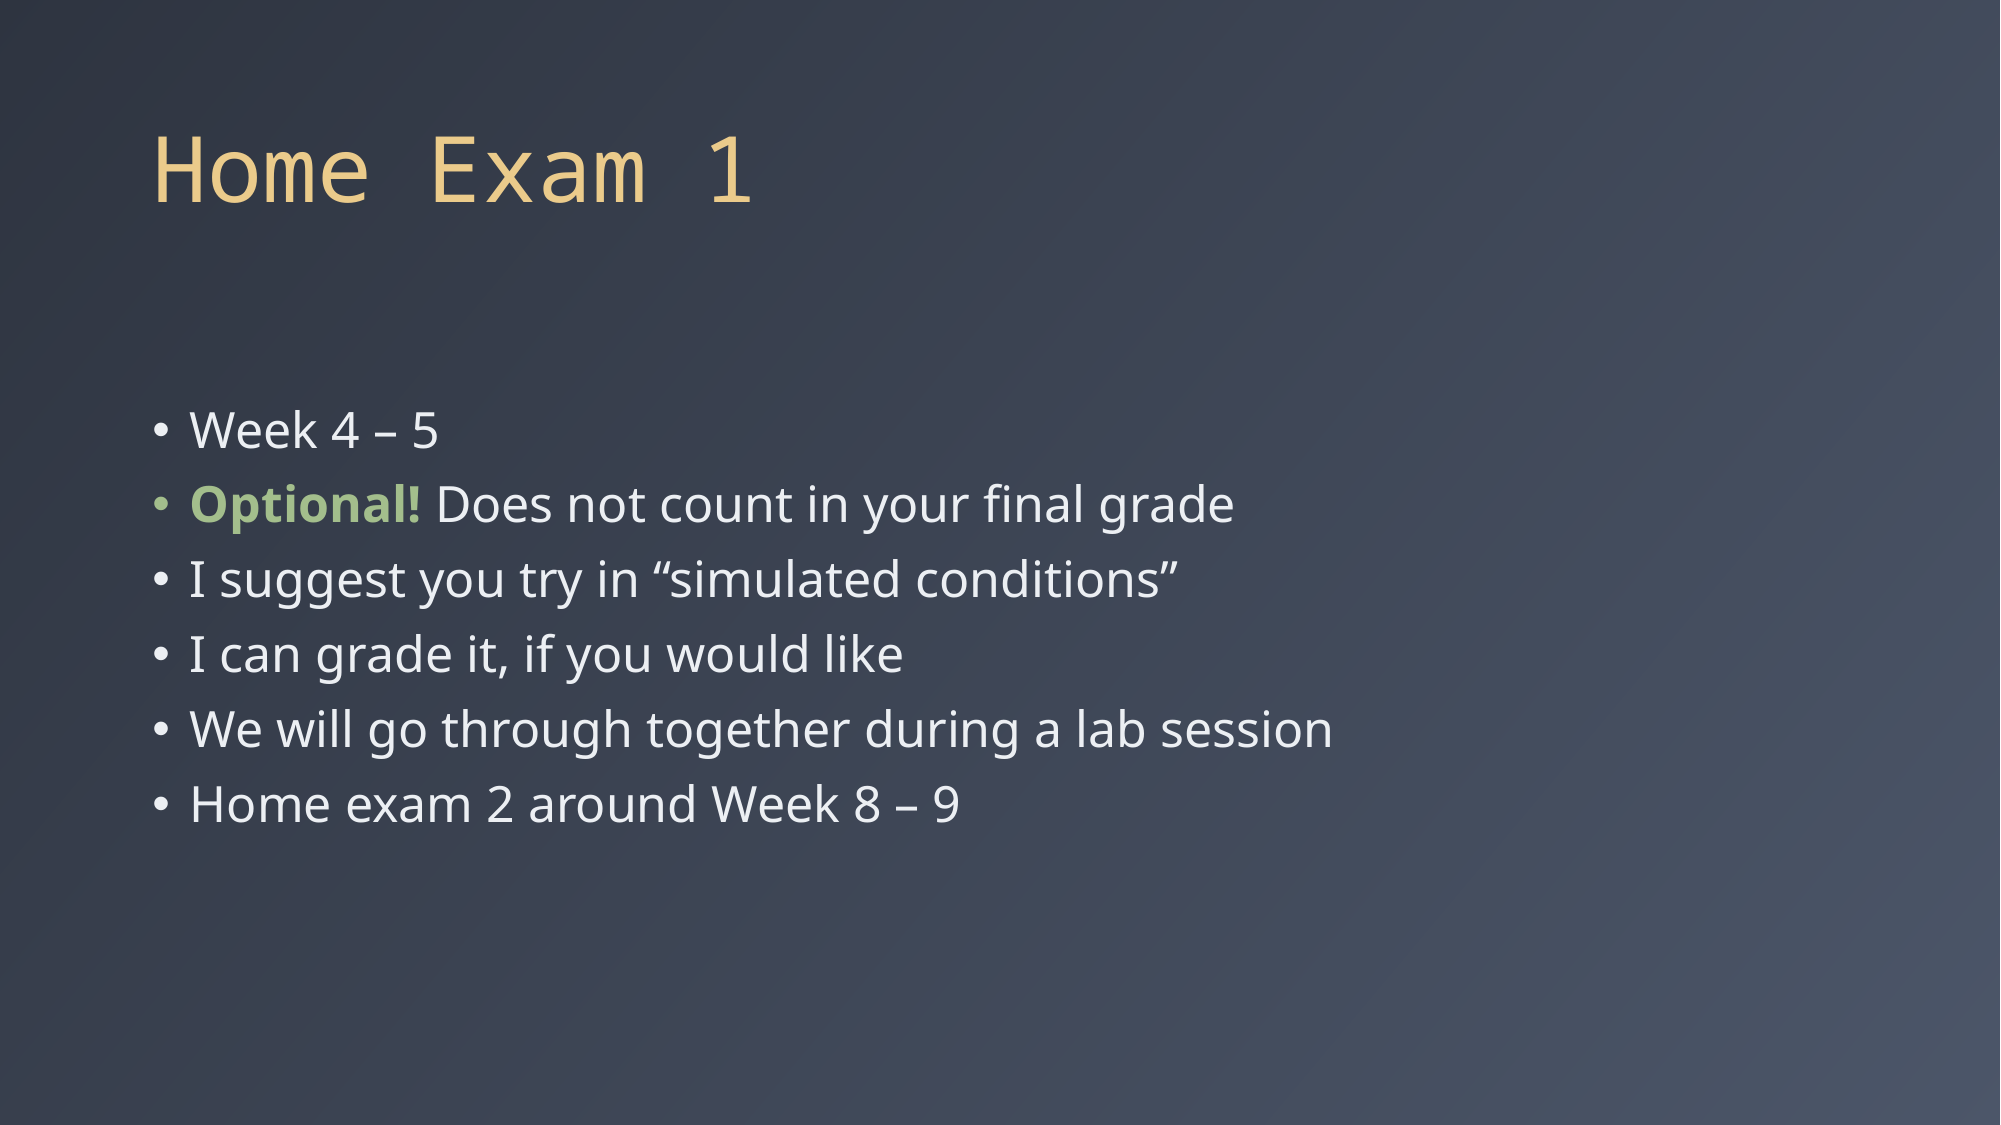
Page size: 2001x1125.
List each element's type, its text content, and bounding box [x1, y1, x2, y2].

list Week 4 – 5 Optional! Does not count in your final grade I suggest you try in “simulated conditions” I can grade it, if you would like We will go through together during a lab session Home exam 2 around Week 8 – 9 [137, 299, 1863, 1014]
title Home Exam 1 [137, 26, 1863, 230]
